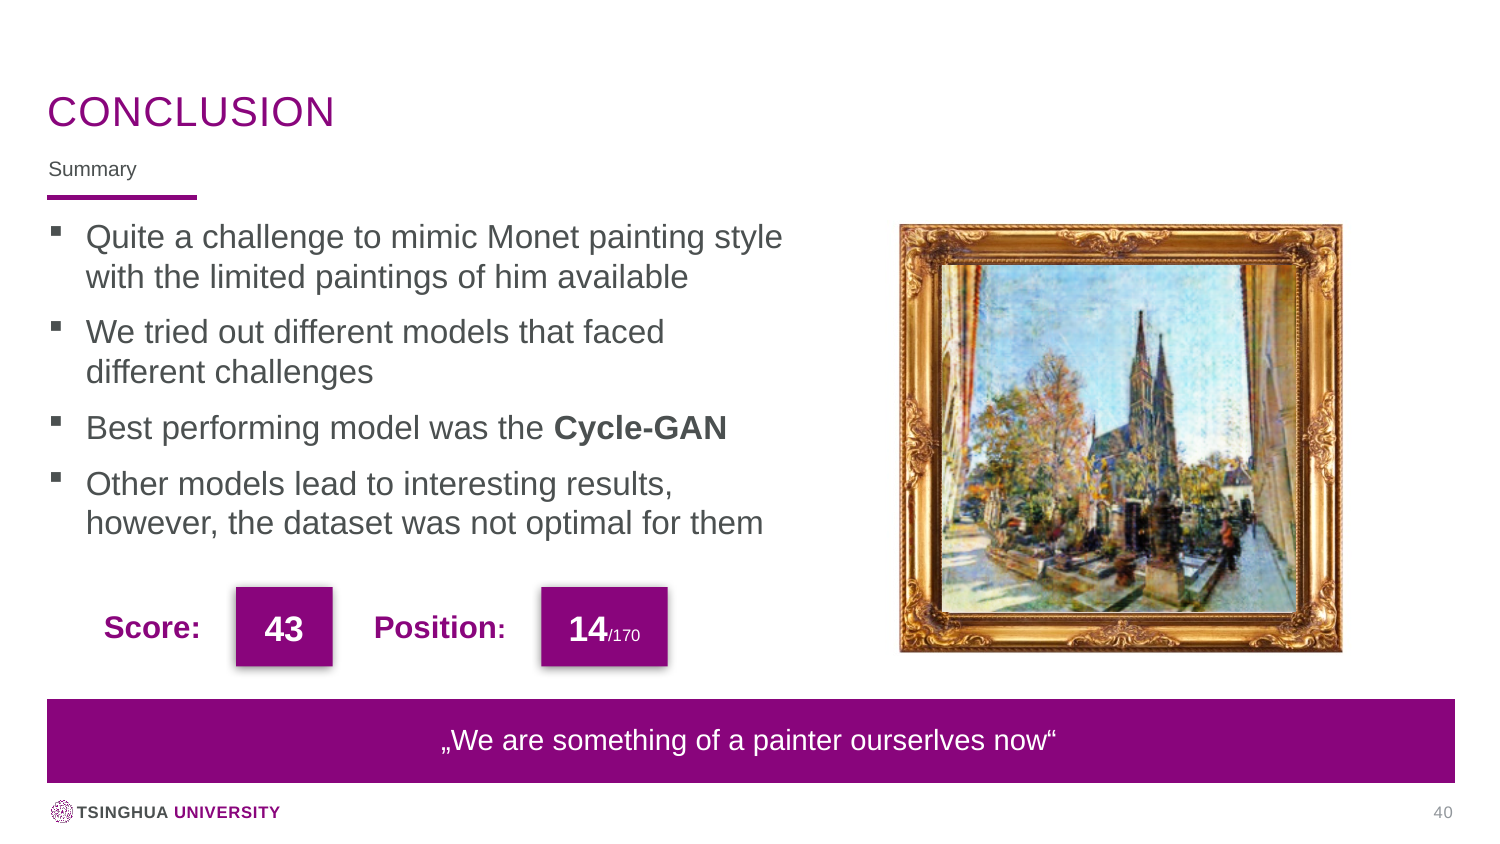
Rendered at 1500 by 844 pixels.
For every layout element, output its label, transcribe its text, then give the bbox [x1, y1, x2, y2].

picture [51, 800, 73, 823]
text_box Position: [358, 592, 540, 661]
list Quite a challenge to mimic Monet painting style with the limited paintings of him available We tried out different models that faced different challenges Best performing model was the Cycle-GAN Other models lead to interesting results, however, the dataset was not optimal for them [48, 209, 786, 688]
text_box Score: [88, 592, 248, 661]
picture [853, 220, 1387, 656]
list Conclusion [47, 38, 1453, 136]
list „We are something of a painter ourserlves now“ [47, 699, 1452, 783]
text_box 14/170 [541, 587, 668, 667]
list Summary [48, 156, 1453, 180]
text_box 43 [236, 587, 333, 667]
